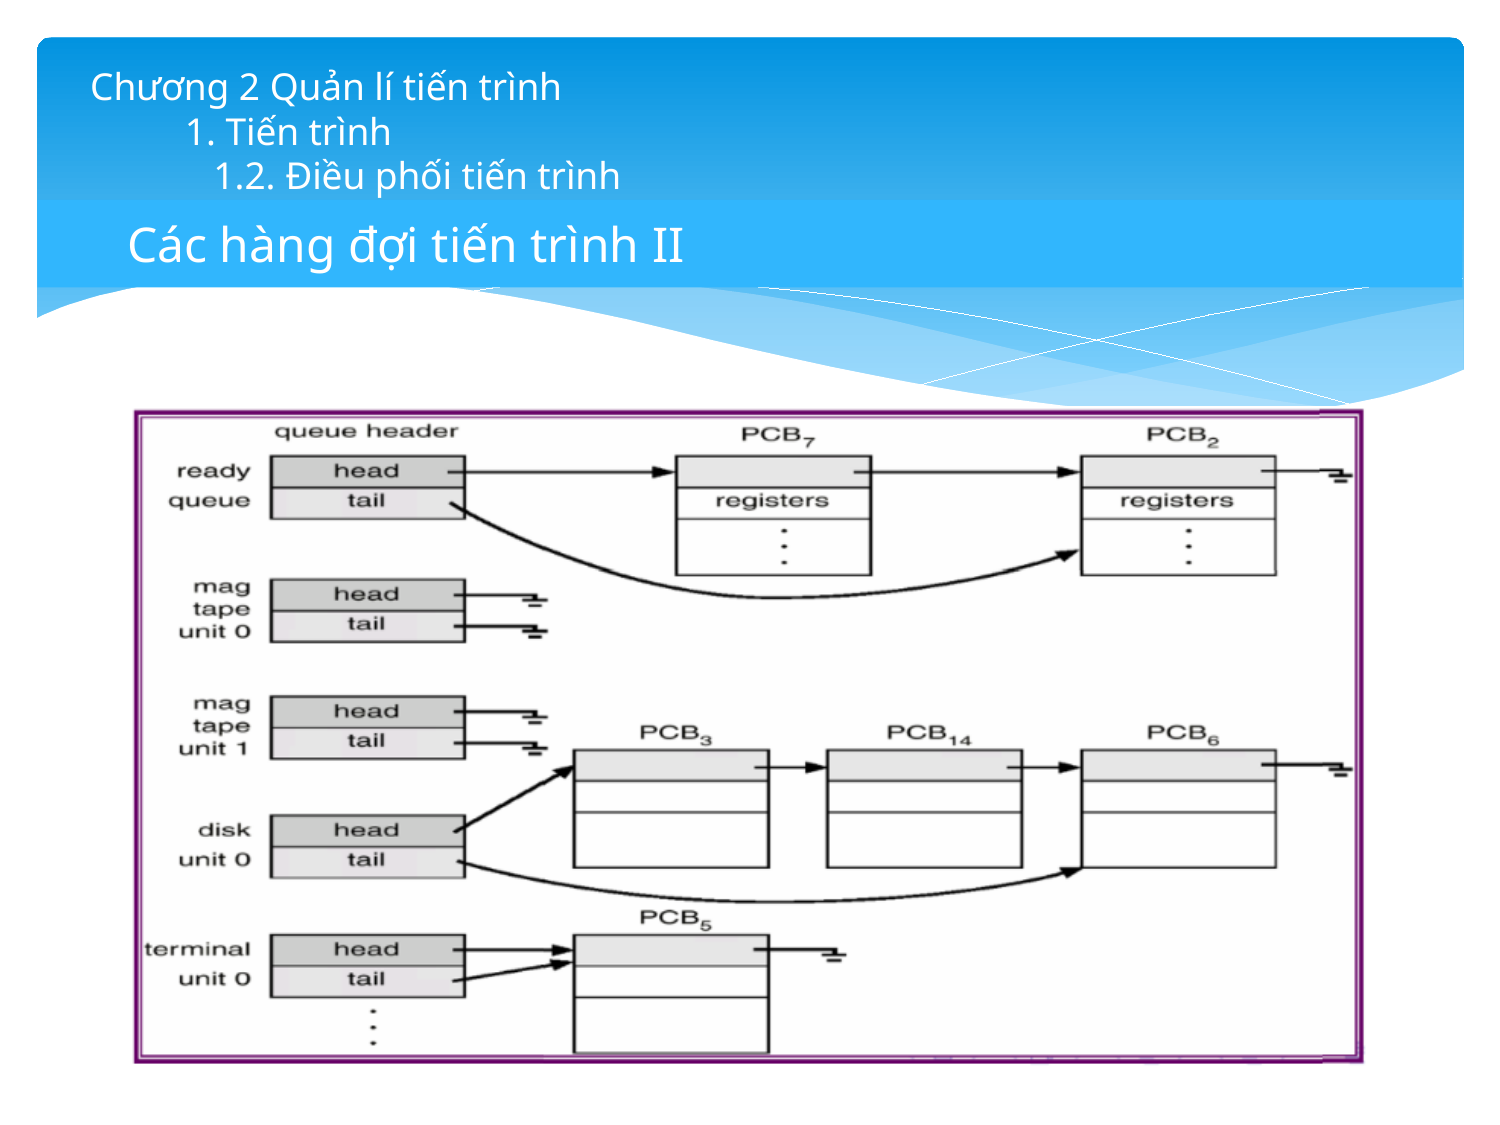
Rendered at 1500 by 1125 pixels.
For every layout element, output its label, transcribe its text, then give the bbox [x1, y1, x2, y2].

title Chương 2 Quản lí tiến trình 1. Tiến trình 1.2. Điều phối tiến trình [75, 55, 1425, 199]
picture [127, 406, 1373, 1070]
text_box Các hàng đợi tiến trình II [36, 199, 1464, 289]
